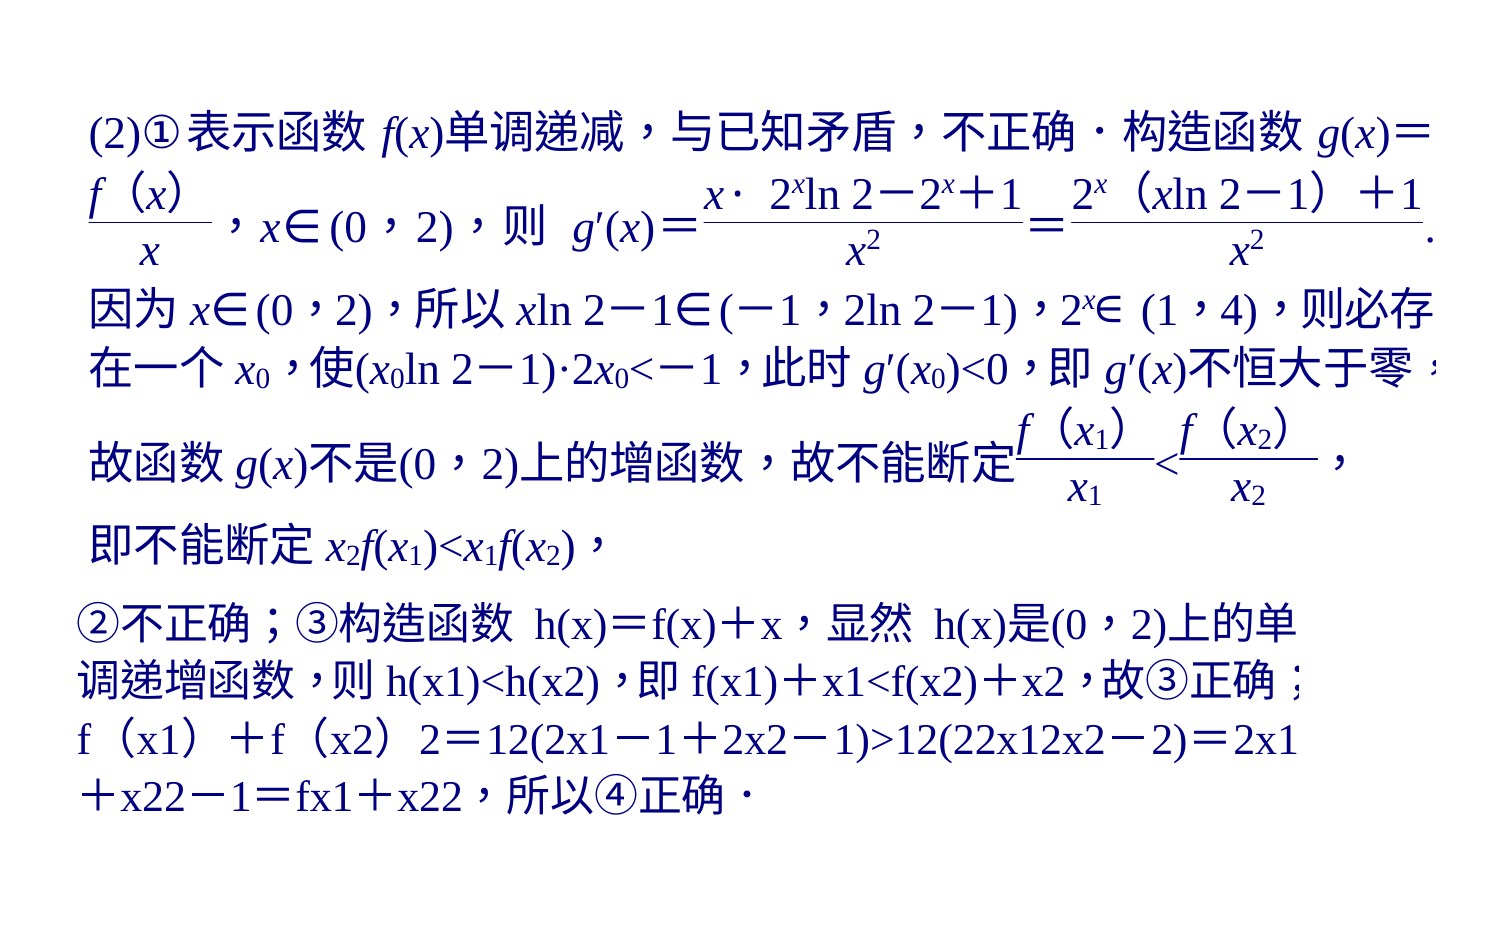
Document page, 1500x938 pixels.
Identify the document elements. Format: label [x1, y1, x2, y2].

text_box [88, 102, 1439, 599]
text_box [76, 595, 1302, 839]
